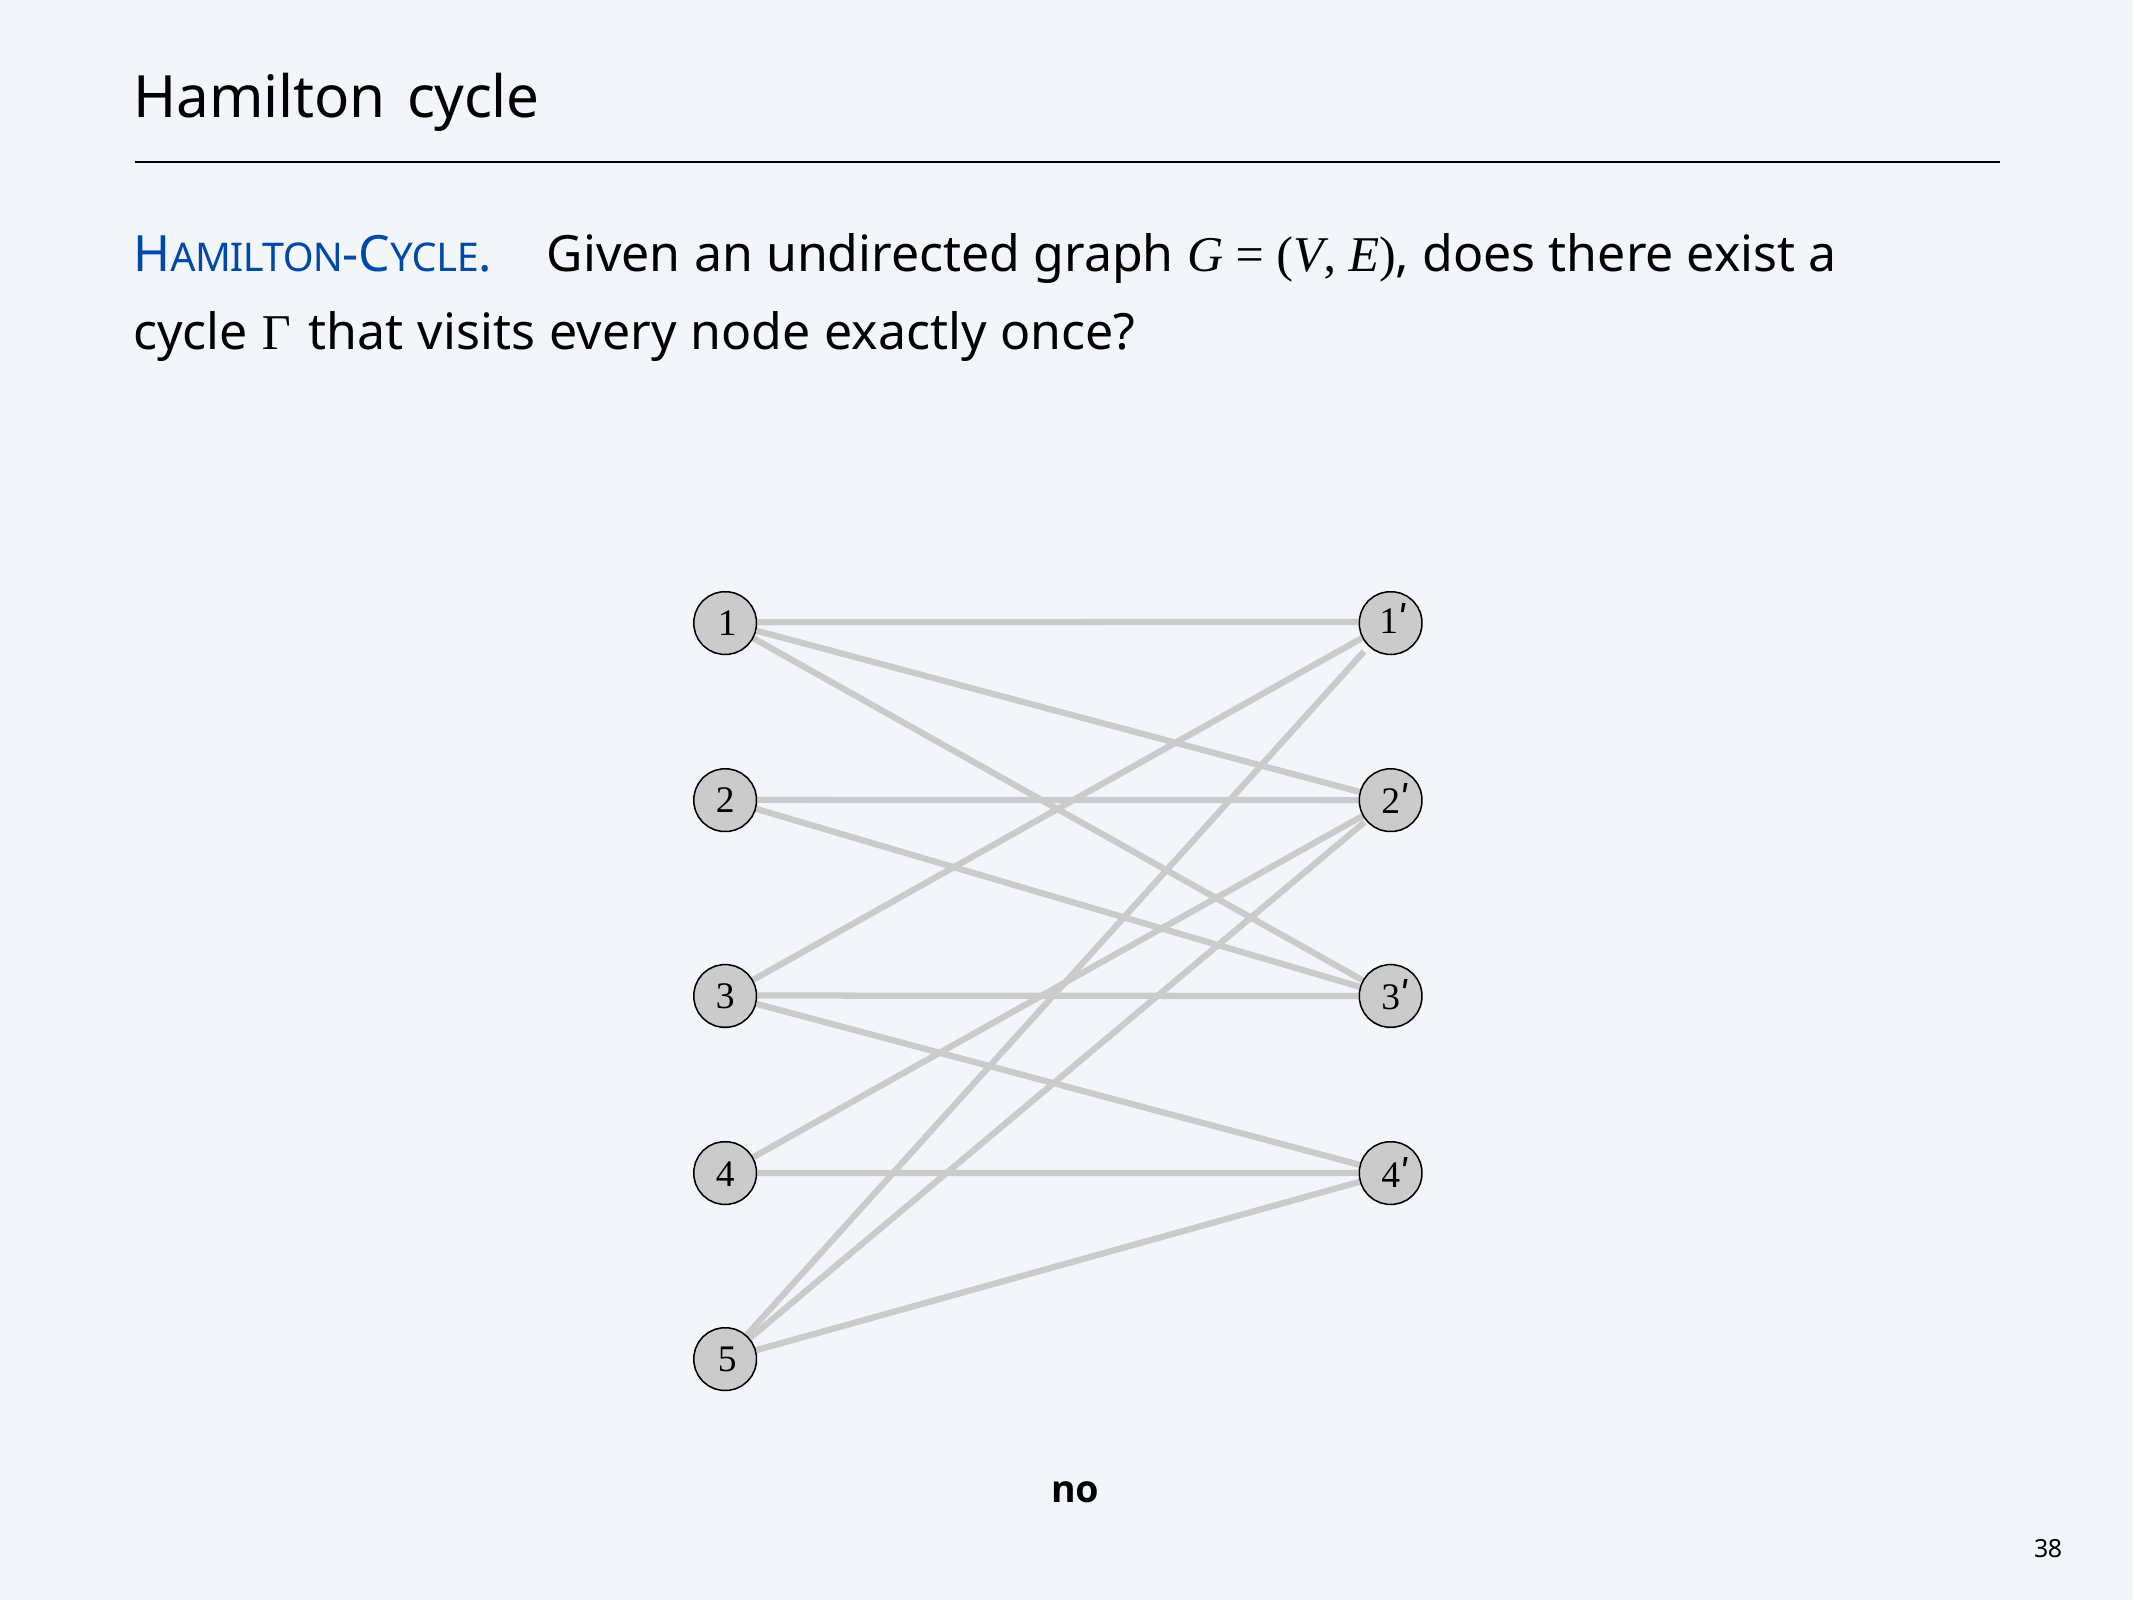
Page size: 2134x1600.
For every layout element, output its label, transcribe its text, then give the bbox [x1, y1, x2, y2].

title Hamilton cycle [131, 43, 1712, 200]
text_box HAMILTON-CYCLE. Given an undirected graph G = (V, E), does there exist a cycle Γ that visits every node exactly once? [131, 200, 1883, 360]
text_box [692, 1140, 758, 1206]
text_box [1358, 1140, 1424, 1206]
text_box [1358, 963, 1424, 1029]
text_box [692, 590, 1369, 1354]
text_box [1358, 590, 1424, 656]
text_box no [1049, 1463, 1102, 1511]
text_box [692, 963, 758, 1029]
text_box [692, 1326, 758, 1392]
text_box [1358, 767, 1424, 833]
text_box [692, 767, 758, 833]
slide_number 38 [2027, 1532, 2075, 1600]
